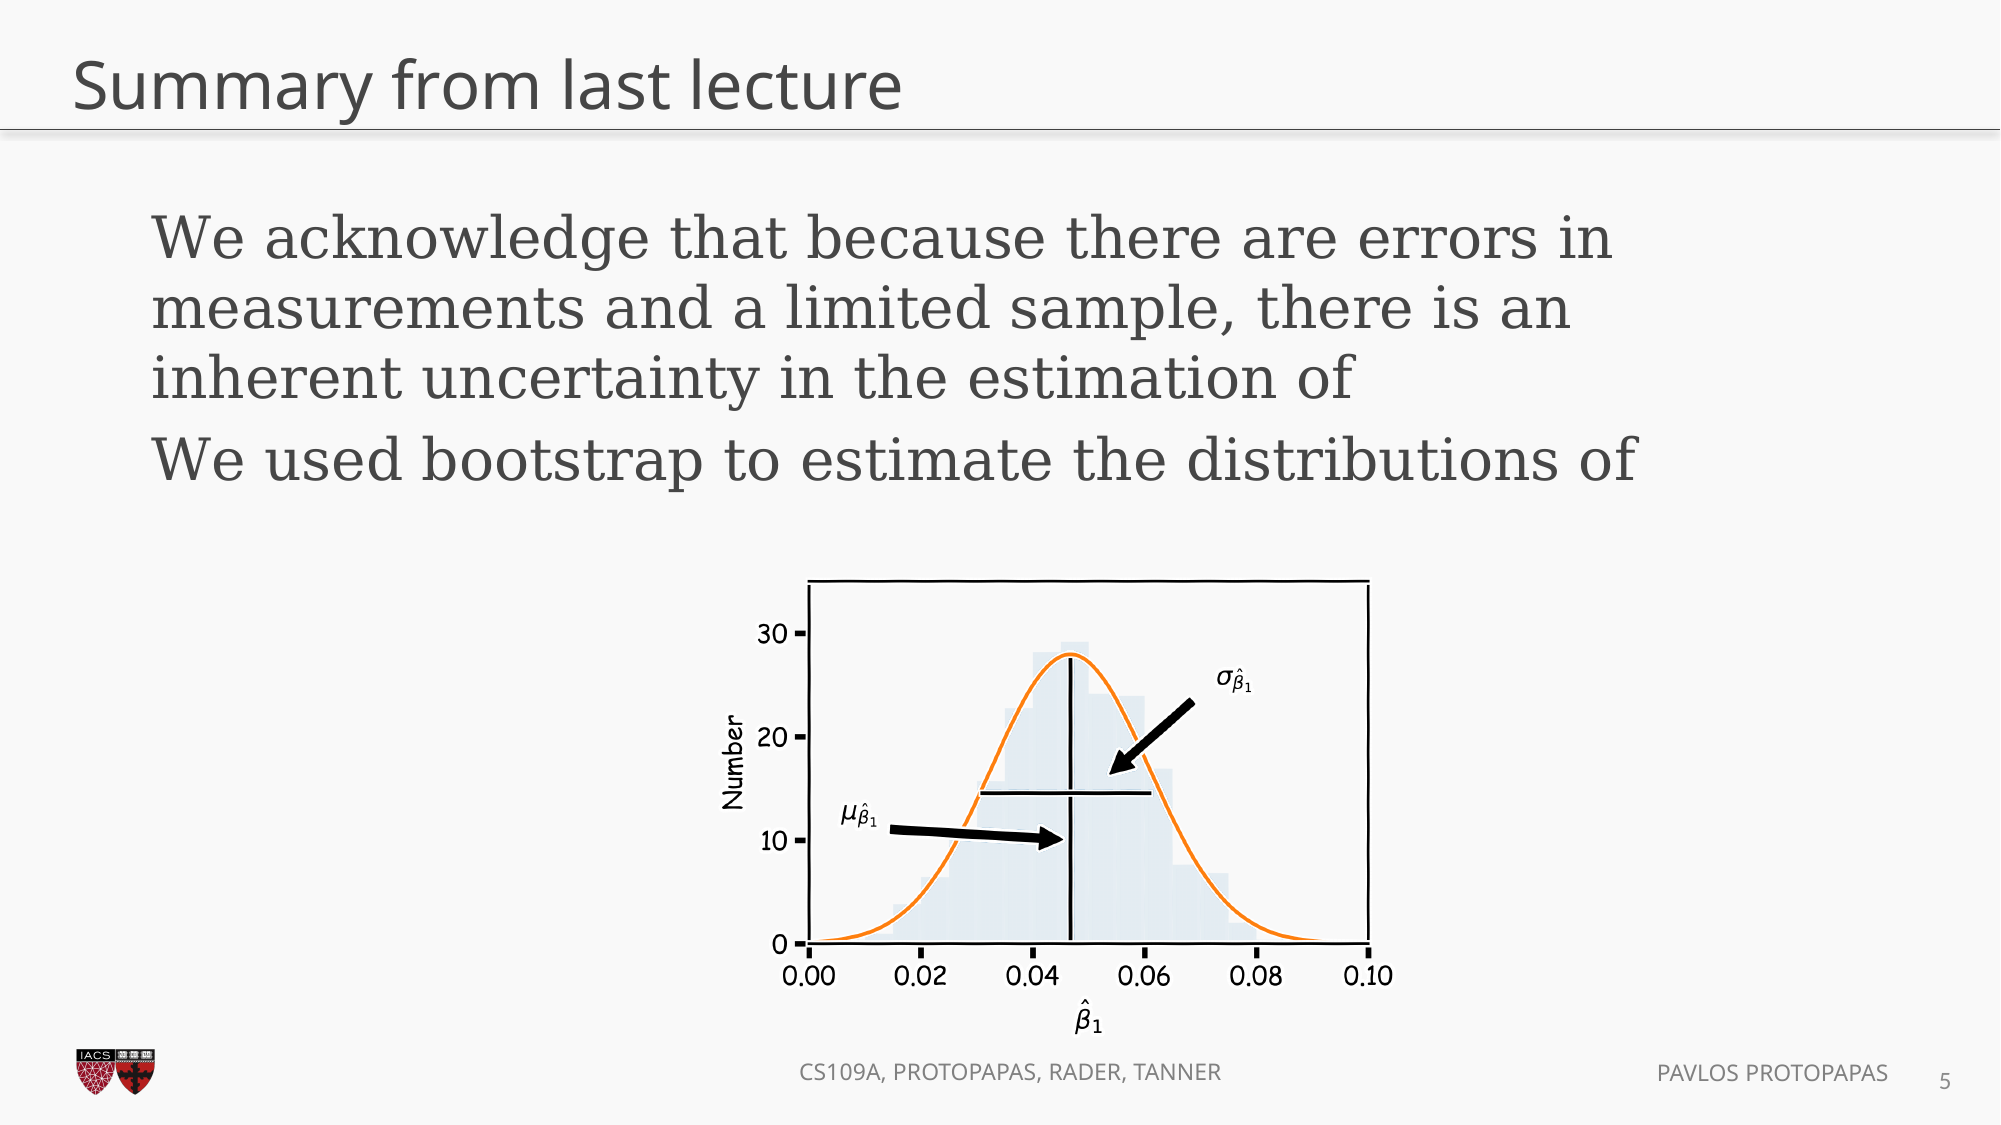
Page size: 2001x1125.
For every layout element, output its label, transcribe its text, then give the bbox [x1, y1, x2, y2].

picture [649, 517, 1448, 1051]
slide_number 5 [1500, 1050, 1967, 1110]
picture [75, 1049, 155, 1095]
title Summary from last lecture [57, 35, 1943, 162]
